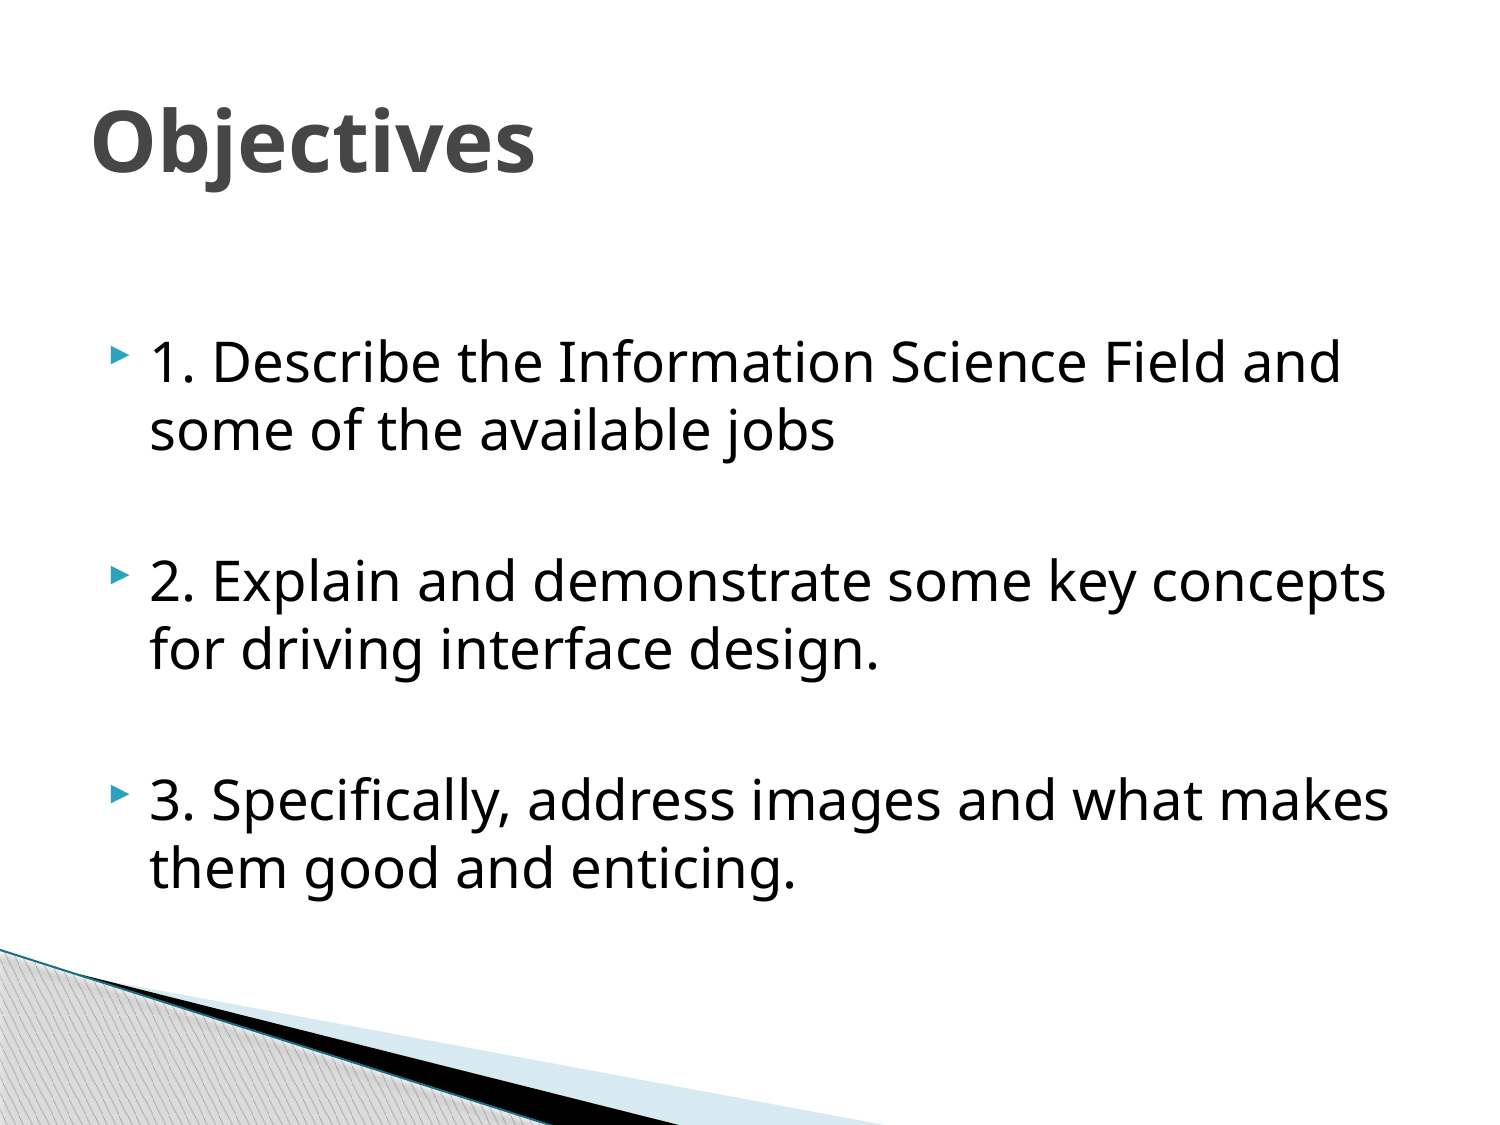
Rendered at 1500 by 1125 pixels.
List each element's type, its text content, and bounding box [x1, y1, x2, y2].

title Objectives [75, 45, 1425, 233]
list 1. Describe the Information Science Field and some of the available jobs 2. Explain and demonstrate some key concepts for driving interface design. 3. Specifically, address images and what makes them good and enticing. [75, 243, 1425, 986]
